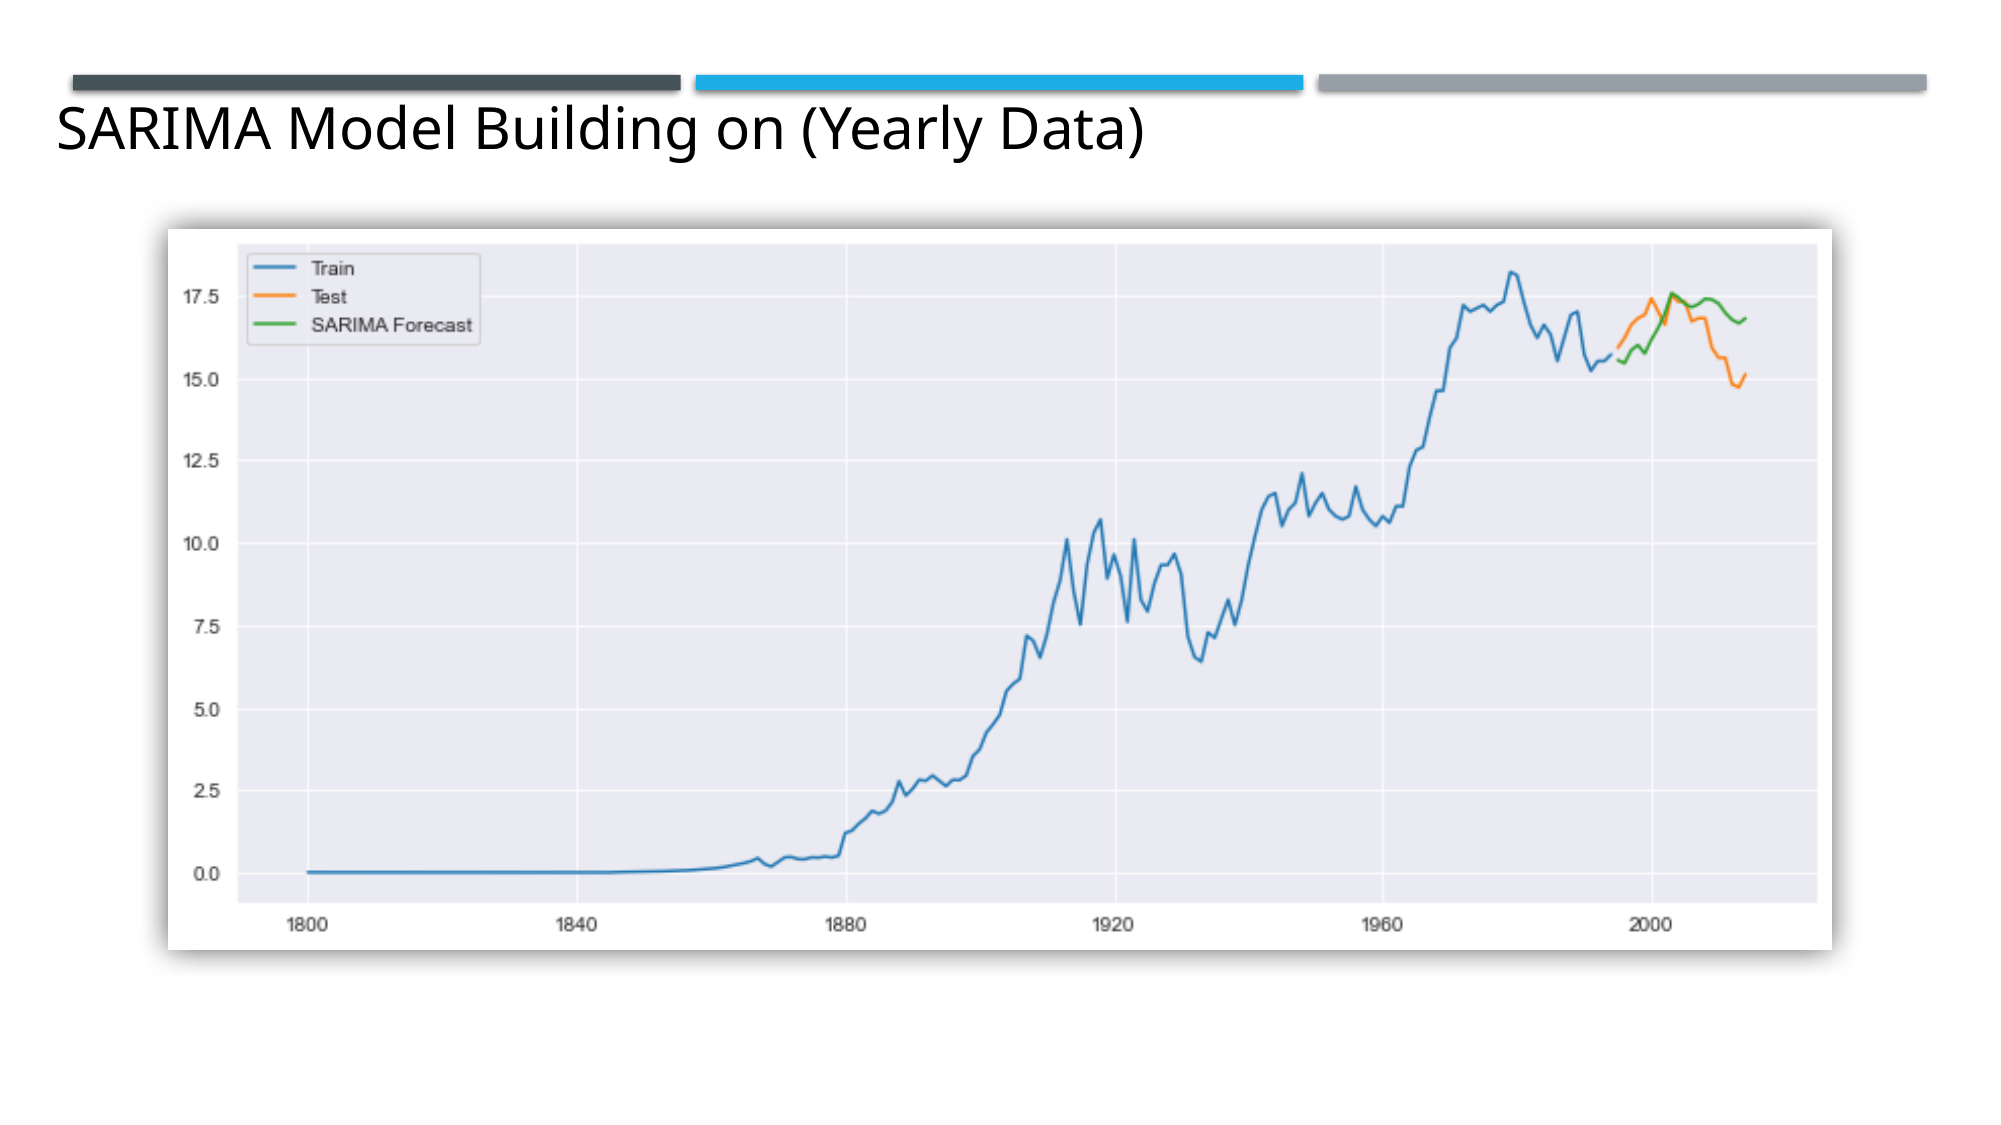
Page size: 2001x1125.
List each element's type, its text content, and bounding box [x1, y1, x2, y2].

picture [168, 229, 1832, 950]
text_box SARIMA Model Building on (Yearly Data) [41, 83, 1160, 169]
